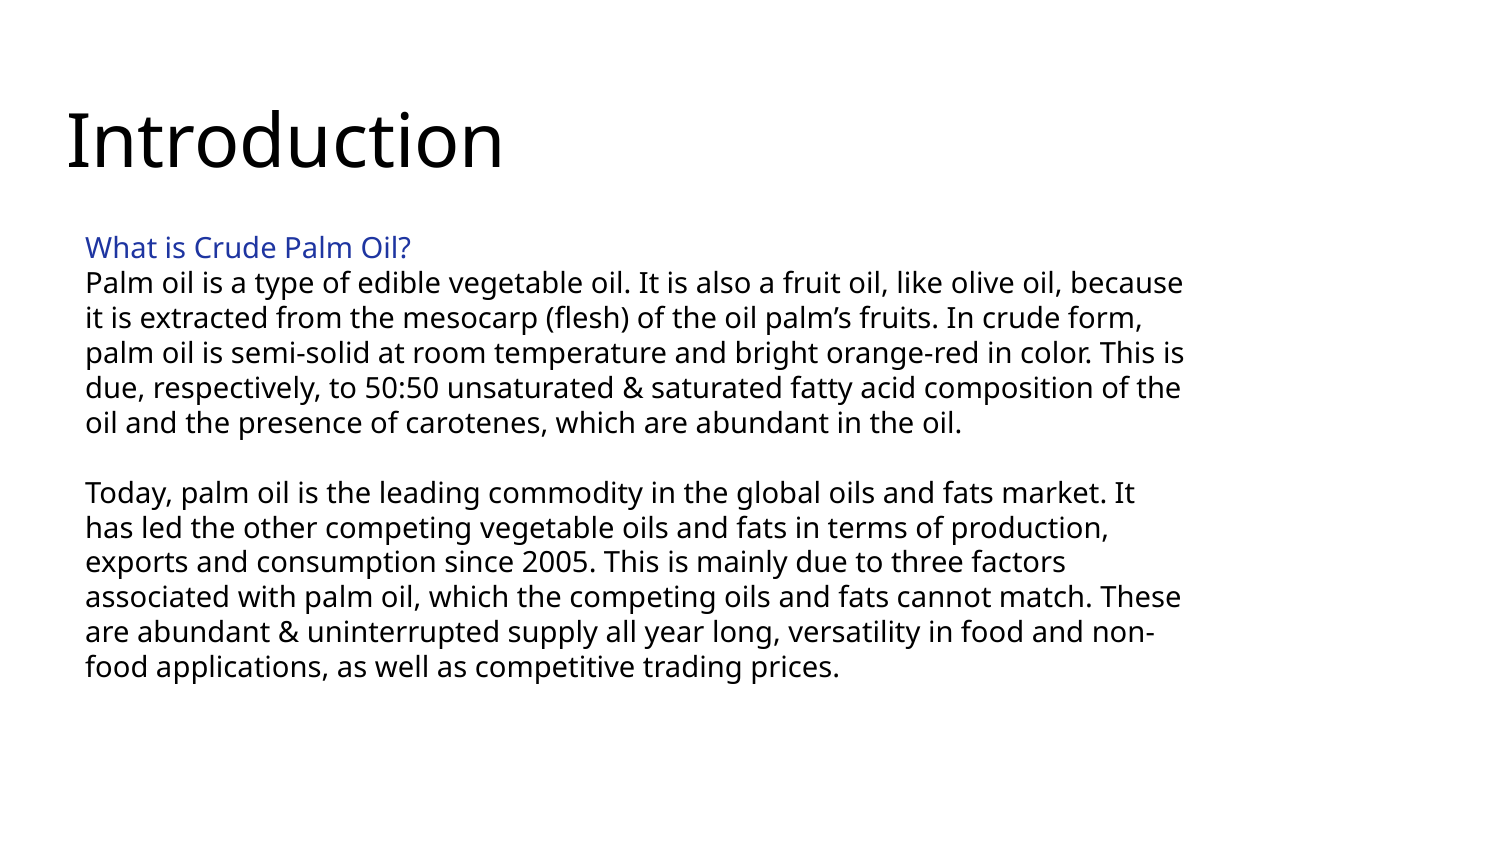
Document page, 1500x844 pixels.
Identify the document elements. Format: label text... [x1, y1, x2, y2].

text_box What is Crude Palm Oil? Palm oil is a type of edible vegetable oil. It is also a fruit oil, like olive oil, because it is extracted from the mesocarp (flesh) of the oil palm’s fruits. In crude form, palm oil is semi-solid at room temperature and bright orange-red in color. This is due, respectively, to 50:50 unsaturated & saturated fatty acid composition of the oil and the presence of carotenes, which are abundant in the oil. Today, palm oil is the leading commodity in the global oils and fats market. It has led the other competing vegetable oils and fats in terms of production, exports and consumption since 2005. This is mainly due to three factors associated with palm oil, which the competing oils and fats cannot match. These are abundant & uninterrupted supply all year long, versatility in food and non-food applications, as well as competitive trading prices. [70, 221, 1202, 726]
title Introduction [51, 67, 1449, 206]
